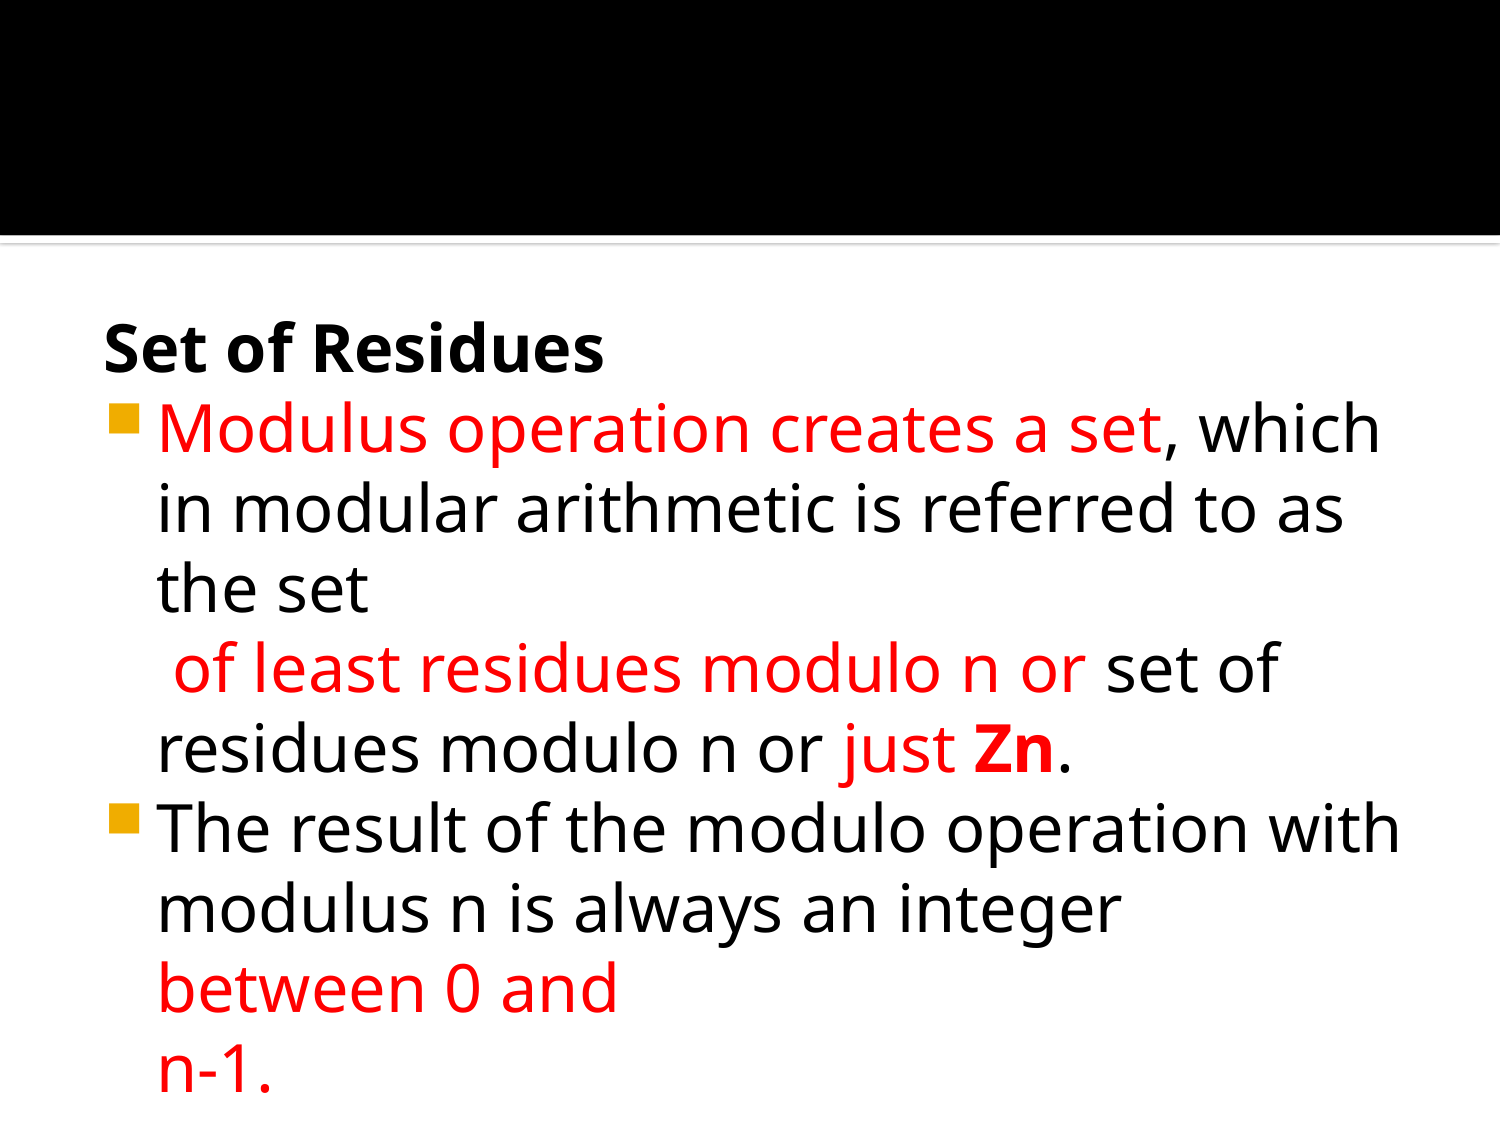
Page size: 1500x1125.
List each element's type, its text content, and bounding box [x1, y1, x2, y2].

list Set of Residues Modulus operation creates a set, which in modular arithmetic is referred to as the set of least residues modulo n or set of residues modulo n or just Zn. The result of the modulo operation with modulus n is always an integer between 0 and n-1. [75, 291, 1425, 1050]
